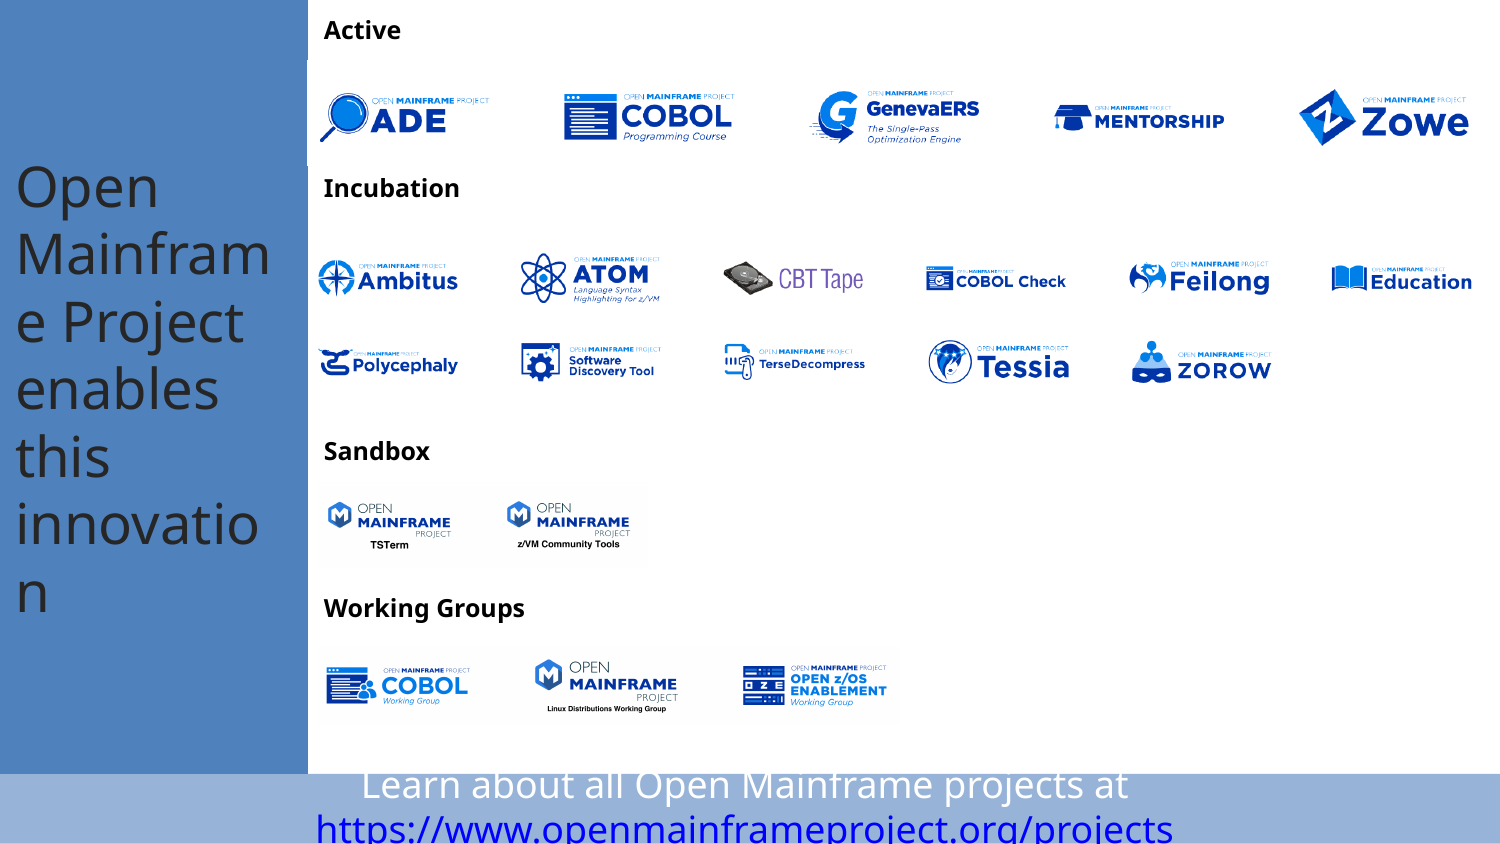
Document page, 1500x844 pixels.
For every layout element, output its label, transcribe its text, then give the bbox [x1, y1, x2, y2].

text_box Working Groups [308, 577, 1499, 638]
picture [308, 317, 1484, 400]
picture [307, 60, 1481, 166]
text_box Incubation [308, 157, 1499, 218]
text_box Open Mainframe Project enables this innovation [0, 0, 308, 774]
text_box Sandbox [308, 420, 1499, 481]
picture [318, 647, 900, 725]
picture [308, 239, 1480, 311]
text_box Learn about all Open Mainframe projects at https://www.openmainframeproject.org/projects [0, 773, 1500, 844]
text_box Active [308, 0, 1499, 60]
picture [318, 480, 648, 569]
